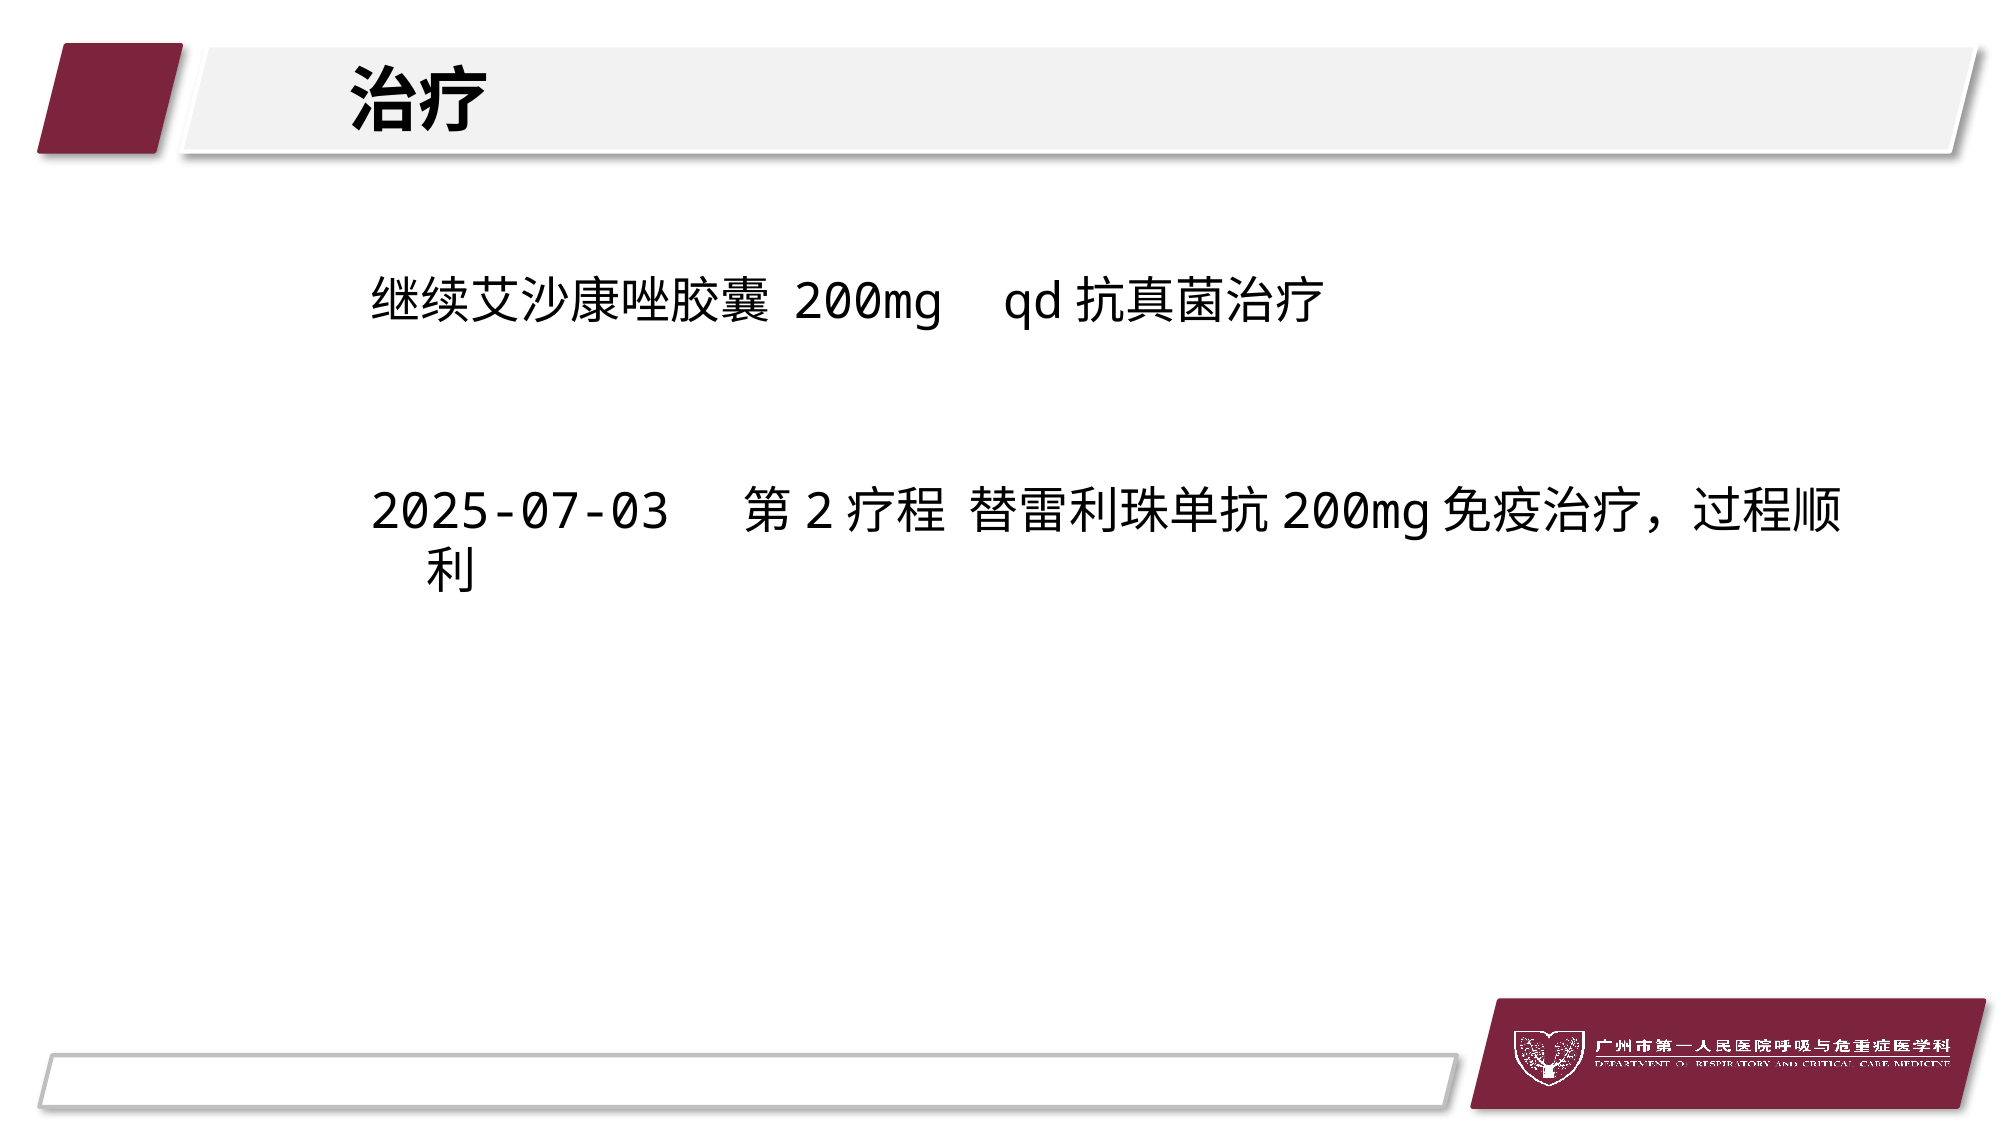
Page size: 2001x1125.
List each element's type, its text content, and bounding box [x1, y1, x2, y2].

title 治疗 [333, 3, 2000, 191]
list 继续艾沙康唑胶囊 200mg qd抗真菌治疗 2025-07-03 第2疗程 替雷利珠单抗200mg免疫治疗，过程顺利 [355, 261, 1863, 745]
